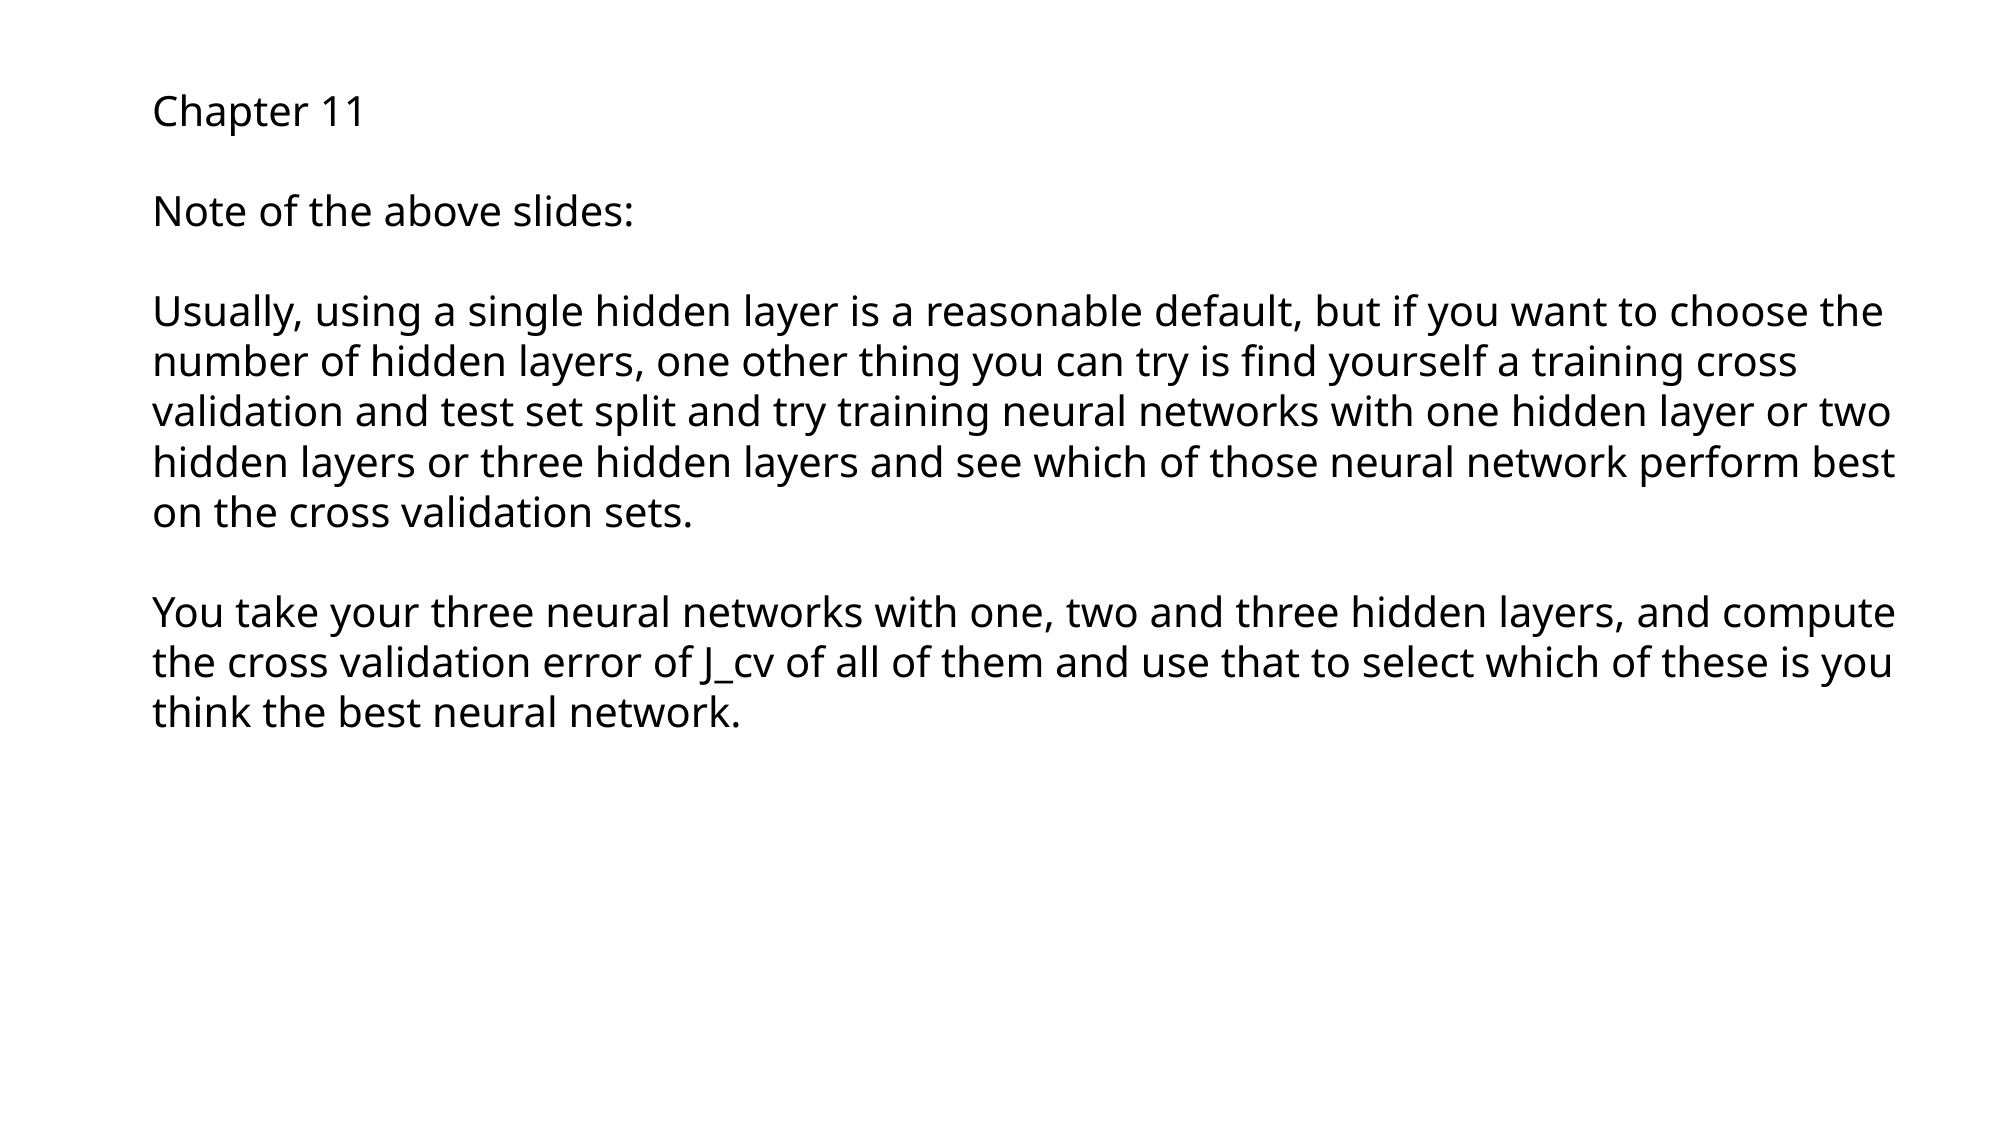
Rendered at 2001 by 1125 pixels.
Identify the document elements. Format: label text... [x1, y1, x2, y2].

text_box Chapter 11 Note of the above slides: Usually, using a single hidden layer is a reasonable default, but if you want to choose the number of hidden layers, one other thing you can try is find yourself a training cross validation and test set split and try training neural networks with one hidden layer or two hidden layers or three hidden layers and see which of those neural network perform best on the cross validation sets. You take your three neural networks with one, two and three hidden layers, and compute the cross validation error of J_cv of all of them and use that to select which of these is you think the best neural network. [137, 77, 1926, 743]
